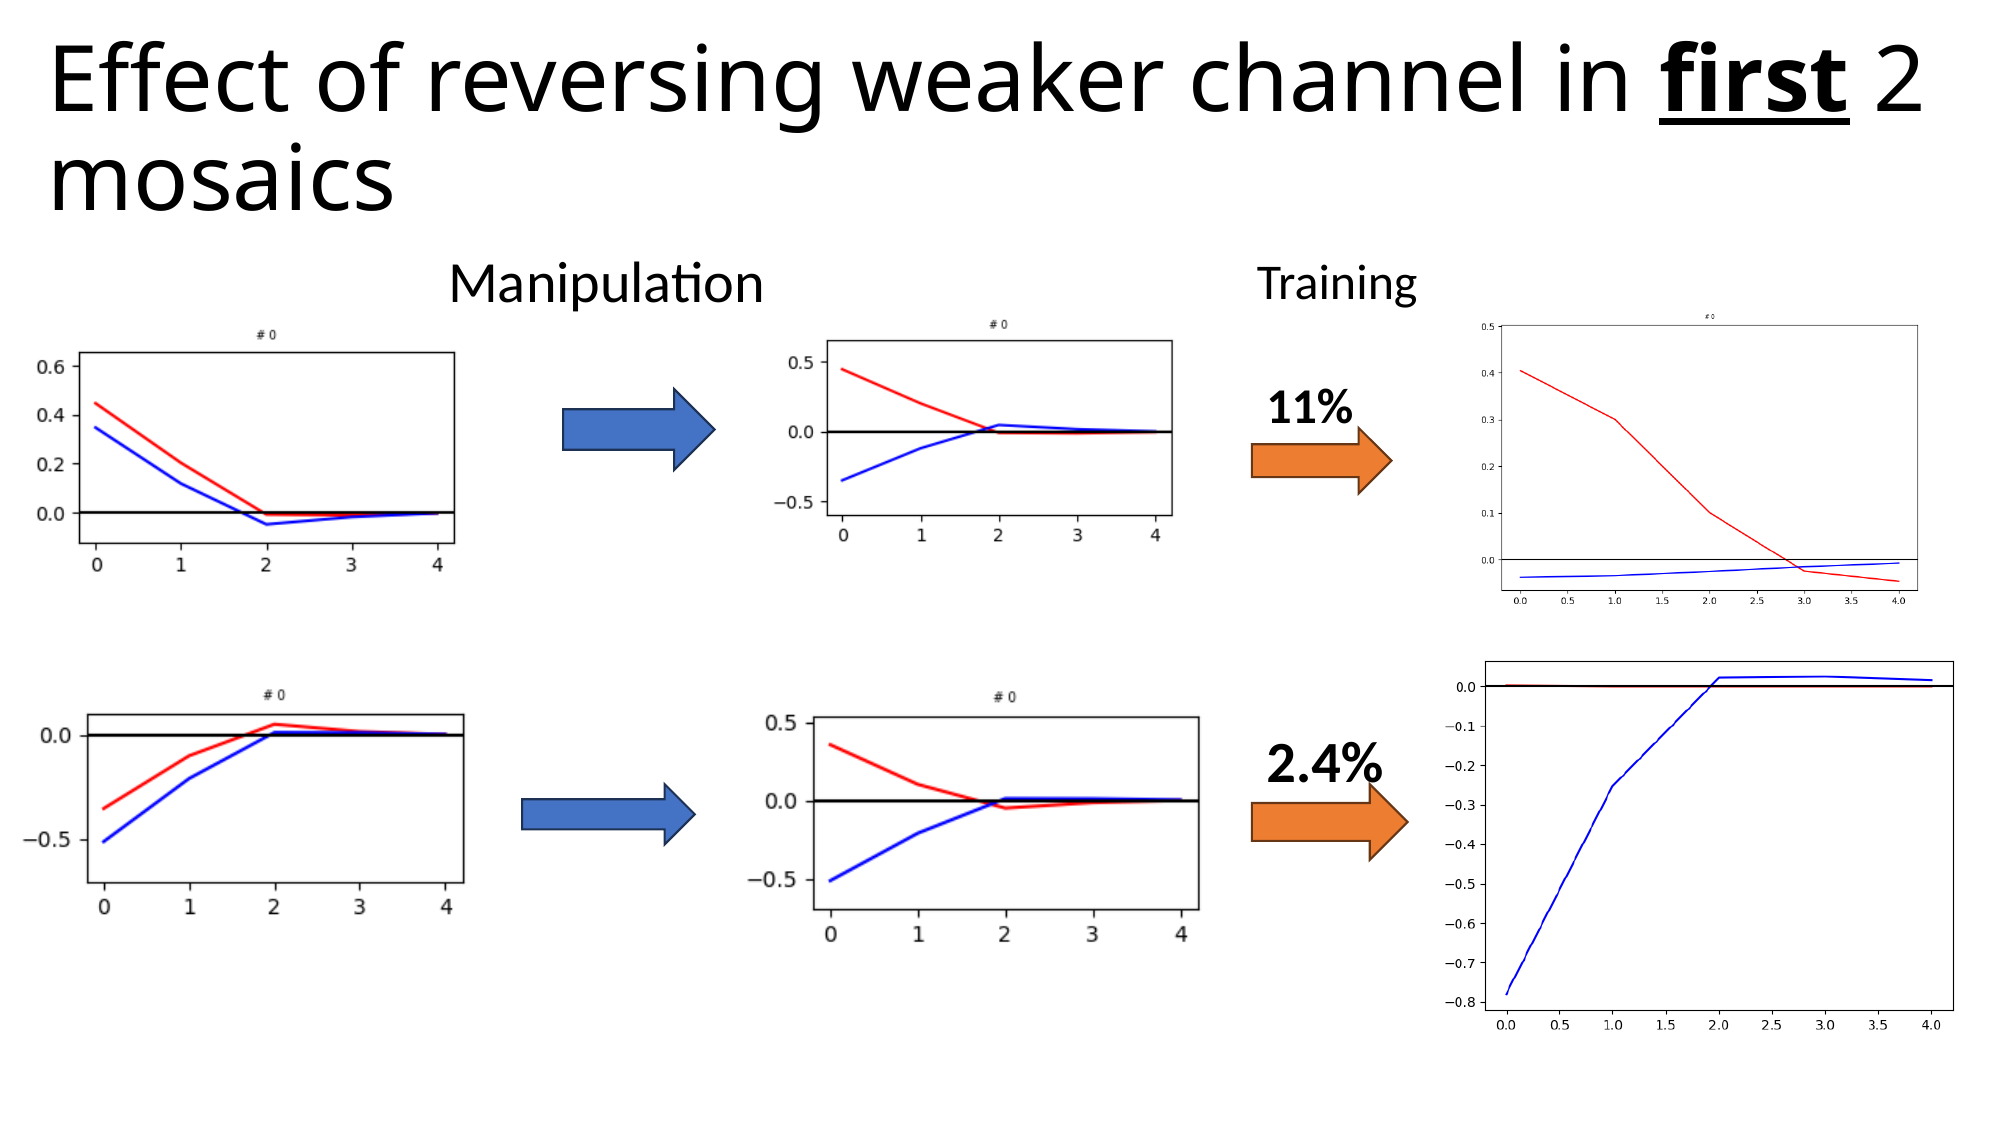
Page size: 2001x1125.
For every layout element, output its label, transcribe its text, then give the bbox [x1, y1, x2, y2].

picture [732, 664, 1214, 964]
list Manipulation [433, 244, 941, 386]
text_box [1250, 442, 1393, 497]
picture [1451, 310, 1929, 611]
text_box 11% [1251, 366, 1426, 442]
text_box [1250, 801, 1410, 863]
title Effect of reversing weaker channel in first 2 mosaics [33, 22, 2000, 240]
picture [1425, 642, 1972, 1047]
text_box [521, 781, 697, 847]
picture [9, 315, 480, 595]
picture [0, 656, 480, 942]
text_box 2.4% [1251, 717, 1425, 802]
picture [769, 315, 1193, 549]
text_box Training [1242, 242, 1545, 318]
text_box [562, 386, 717, 473]
